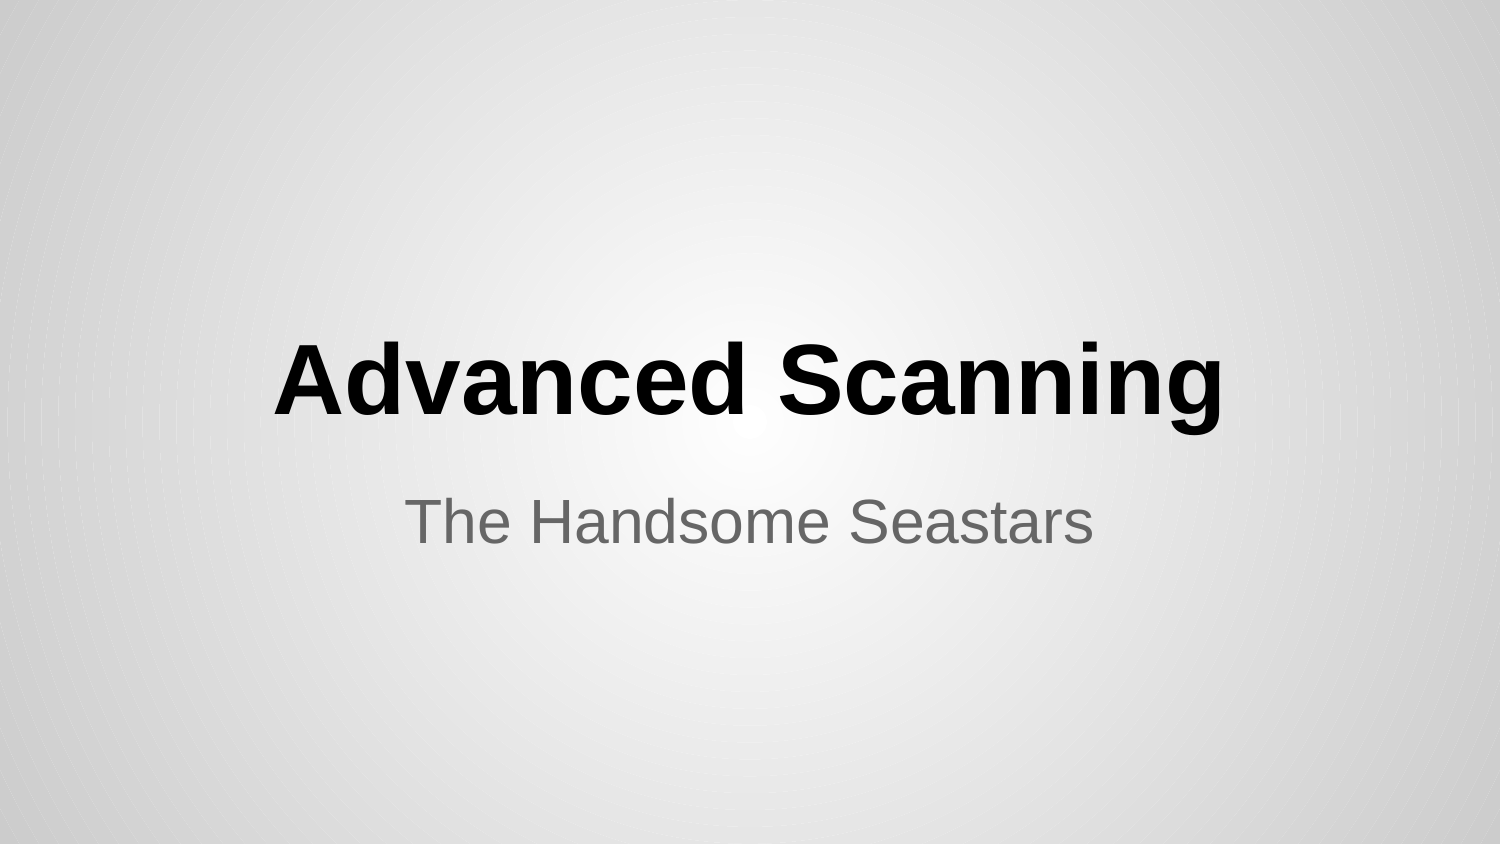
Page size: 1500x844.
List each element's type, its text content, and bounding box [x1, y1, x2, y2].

subtitle The Handsome Seastars [112, 465, 1388, 595]
title Advanced Scanning [112, 259, 1388, 450]
